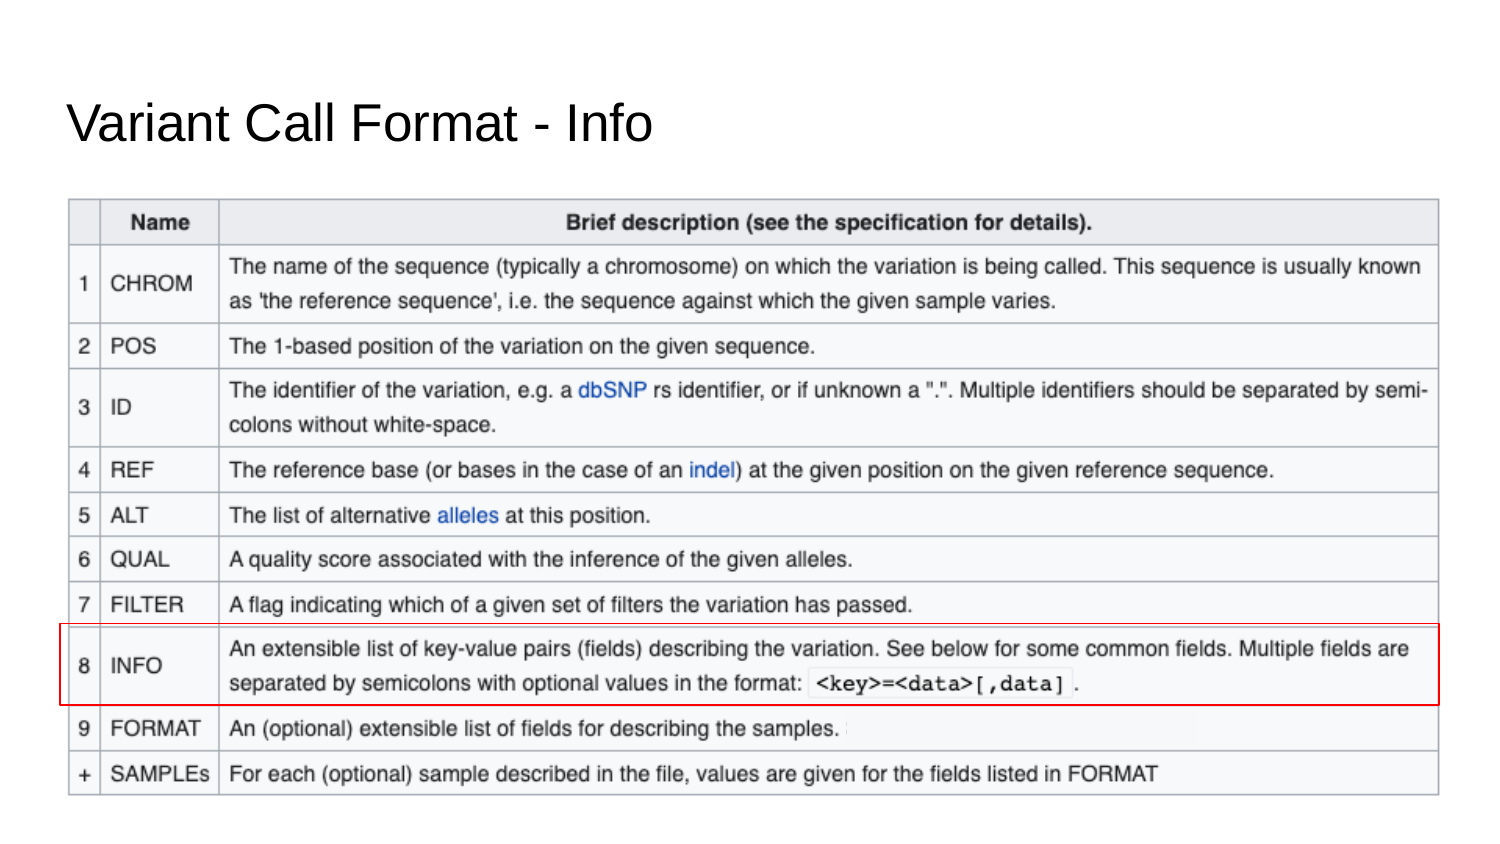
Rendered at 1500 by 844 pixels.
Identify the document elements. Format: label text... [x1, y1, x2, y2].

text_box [59, 191, 1450, 802]
title Variant Call Format - Info [51, 72, 1449, 167]
